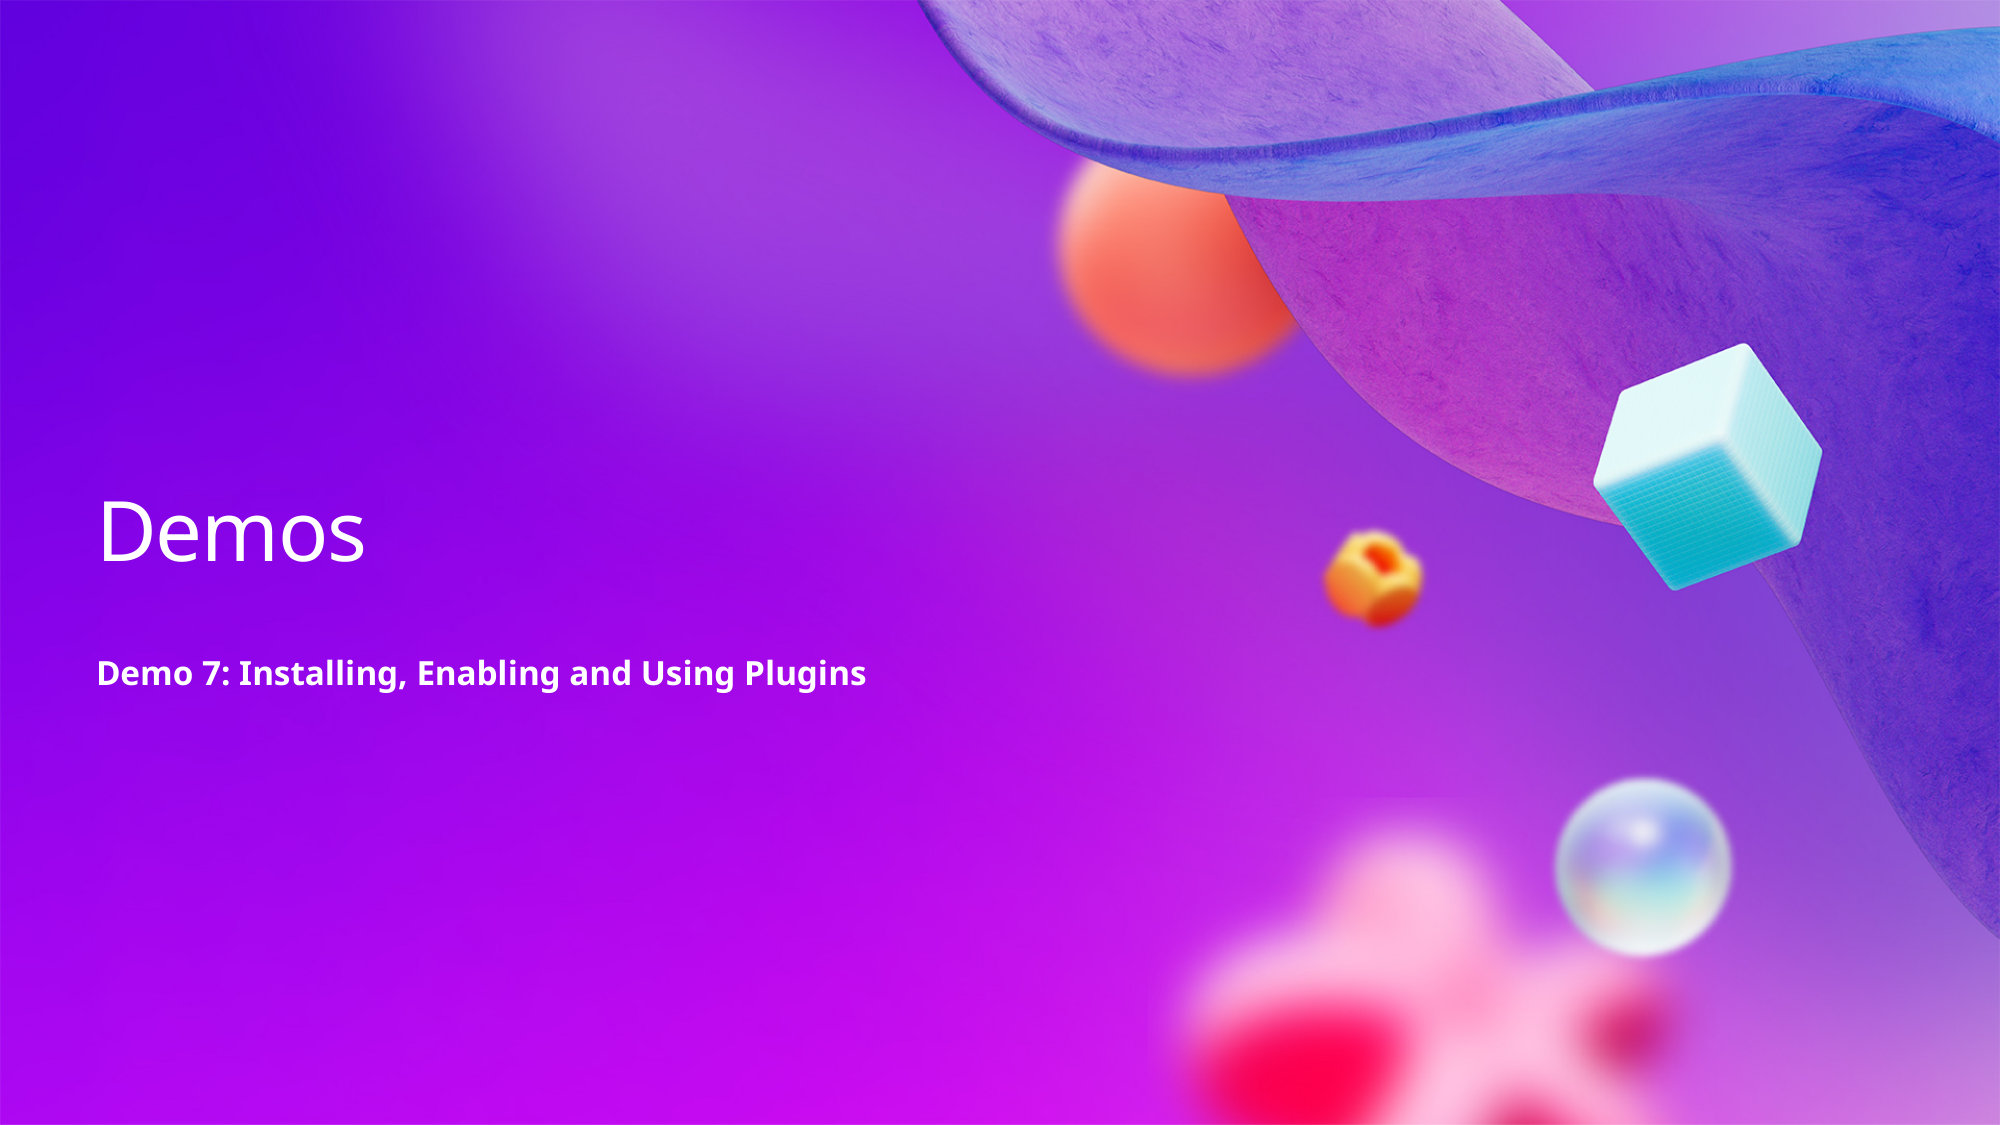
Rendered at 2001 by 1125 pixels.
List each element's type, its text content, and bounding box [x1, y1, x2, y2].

list Demo 7: Installing, Enabling and Using Plugins [96, 652, 1553, 693]
title Demos [96, 488, 1116, 580]
picture [0, 0, 2000, 1125]
